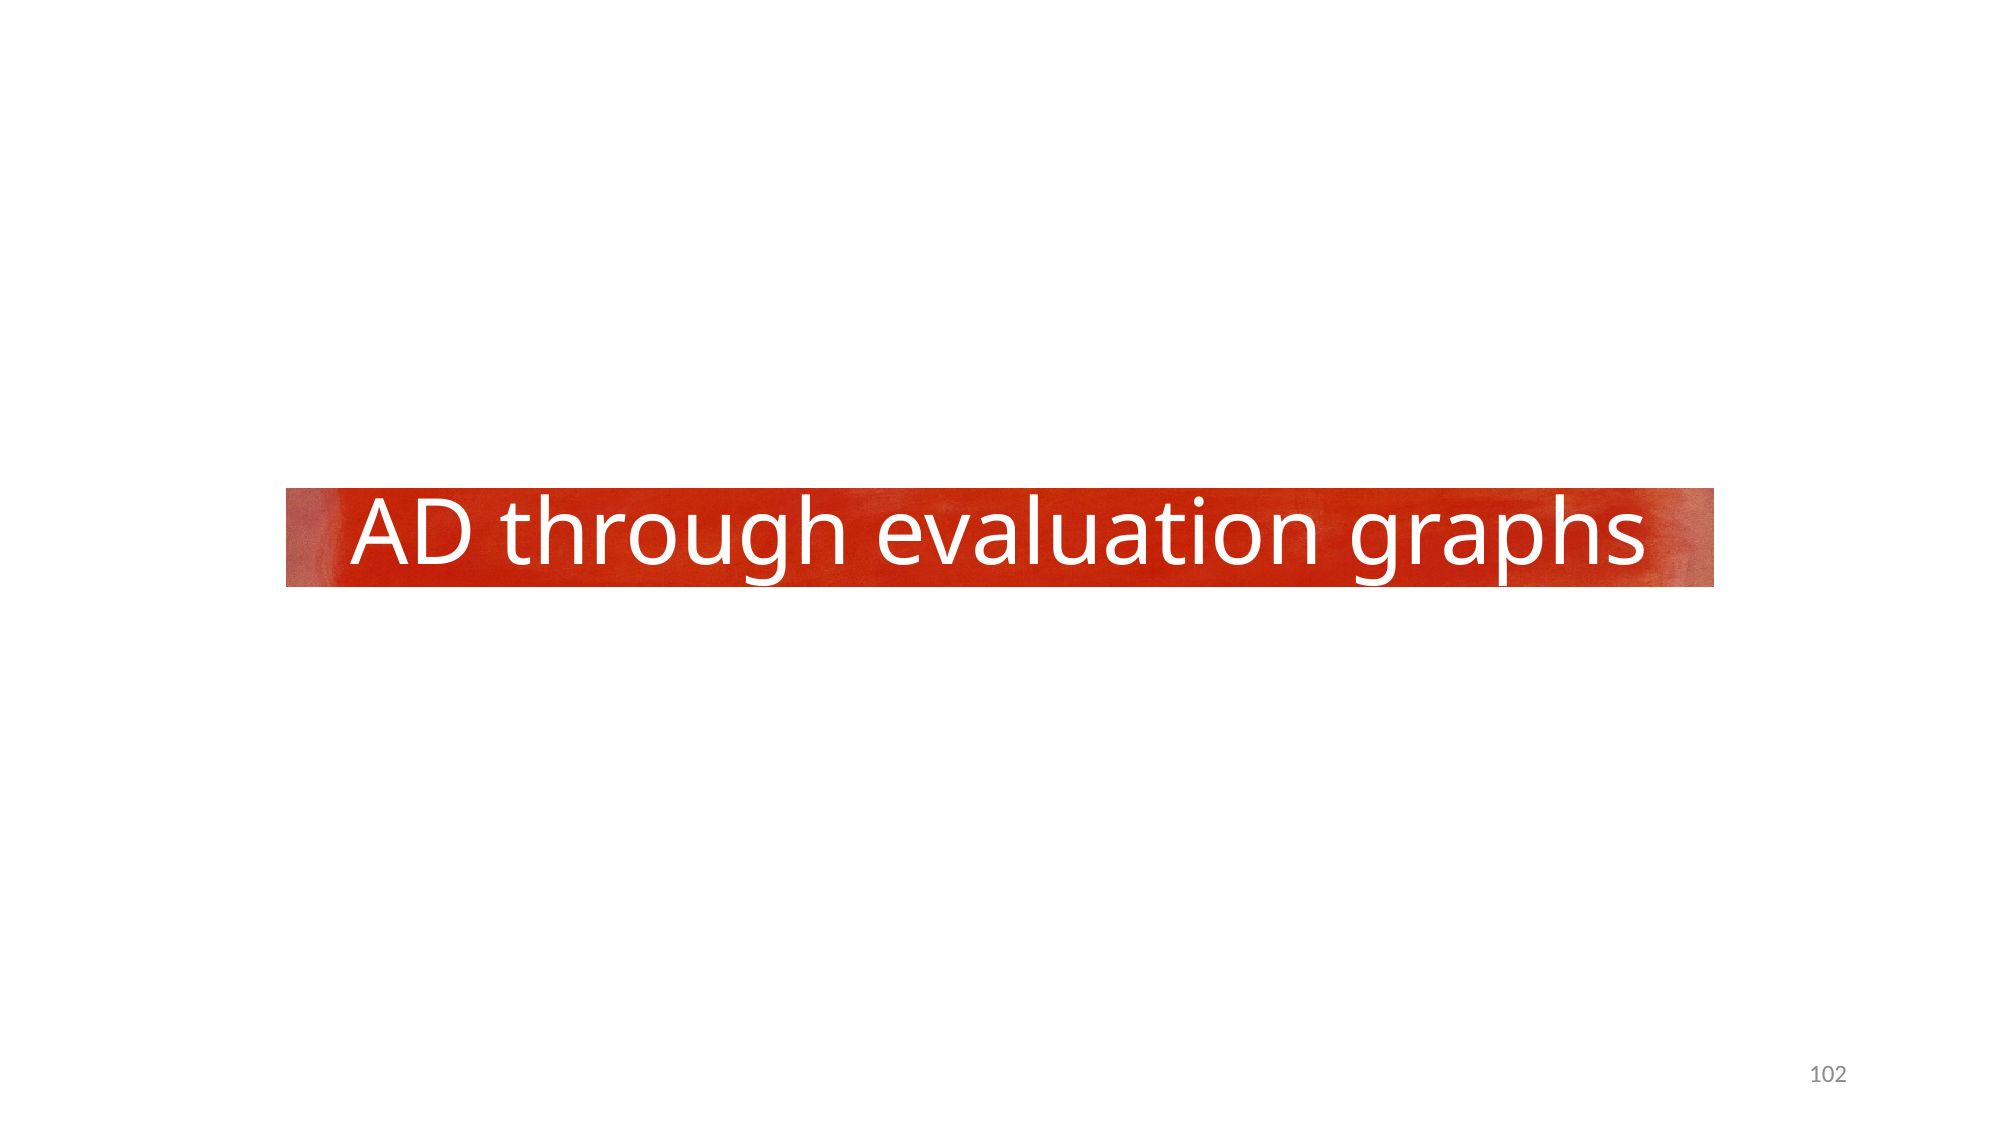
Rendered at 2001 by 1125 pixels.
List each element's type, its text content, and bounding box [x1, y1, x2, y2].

slide_number 102 [1412, 1042, 1863, 1103]
title AD through evaluation graphs [137, 426, 1863, 644]
picture [286, 488, 1714, 587]
